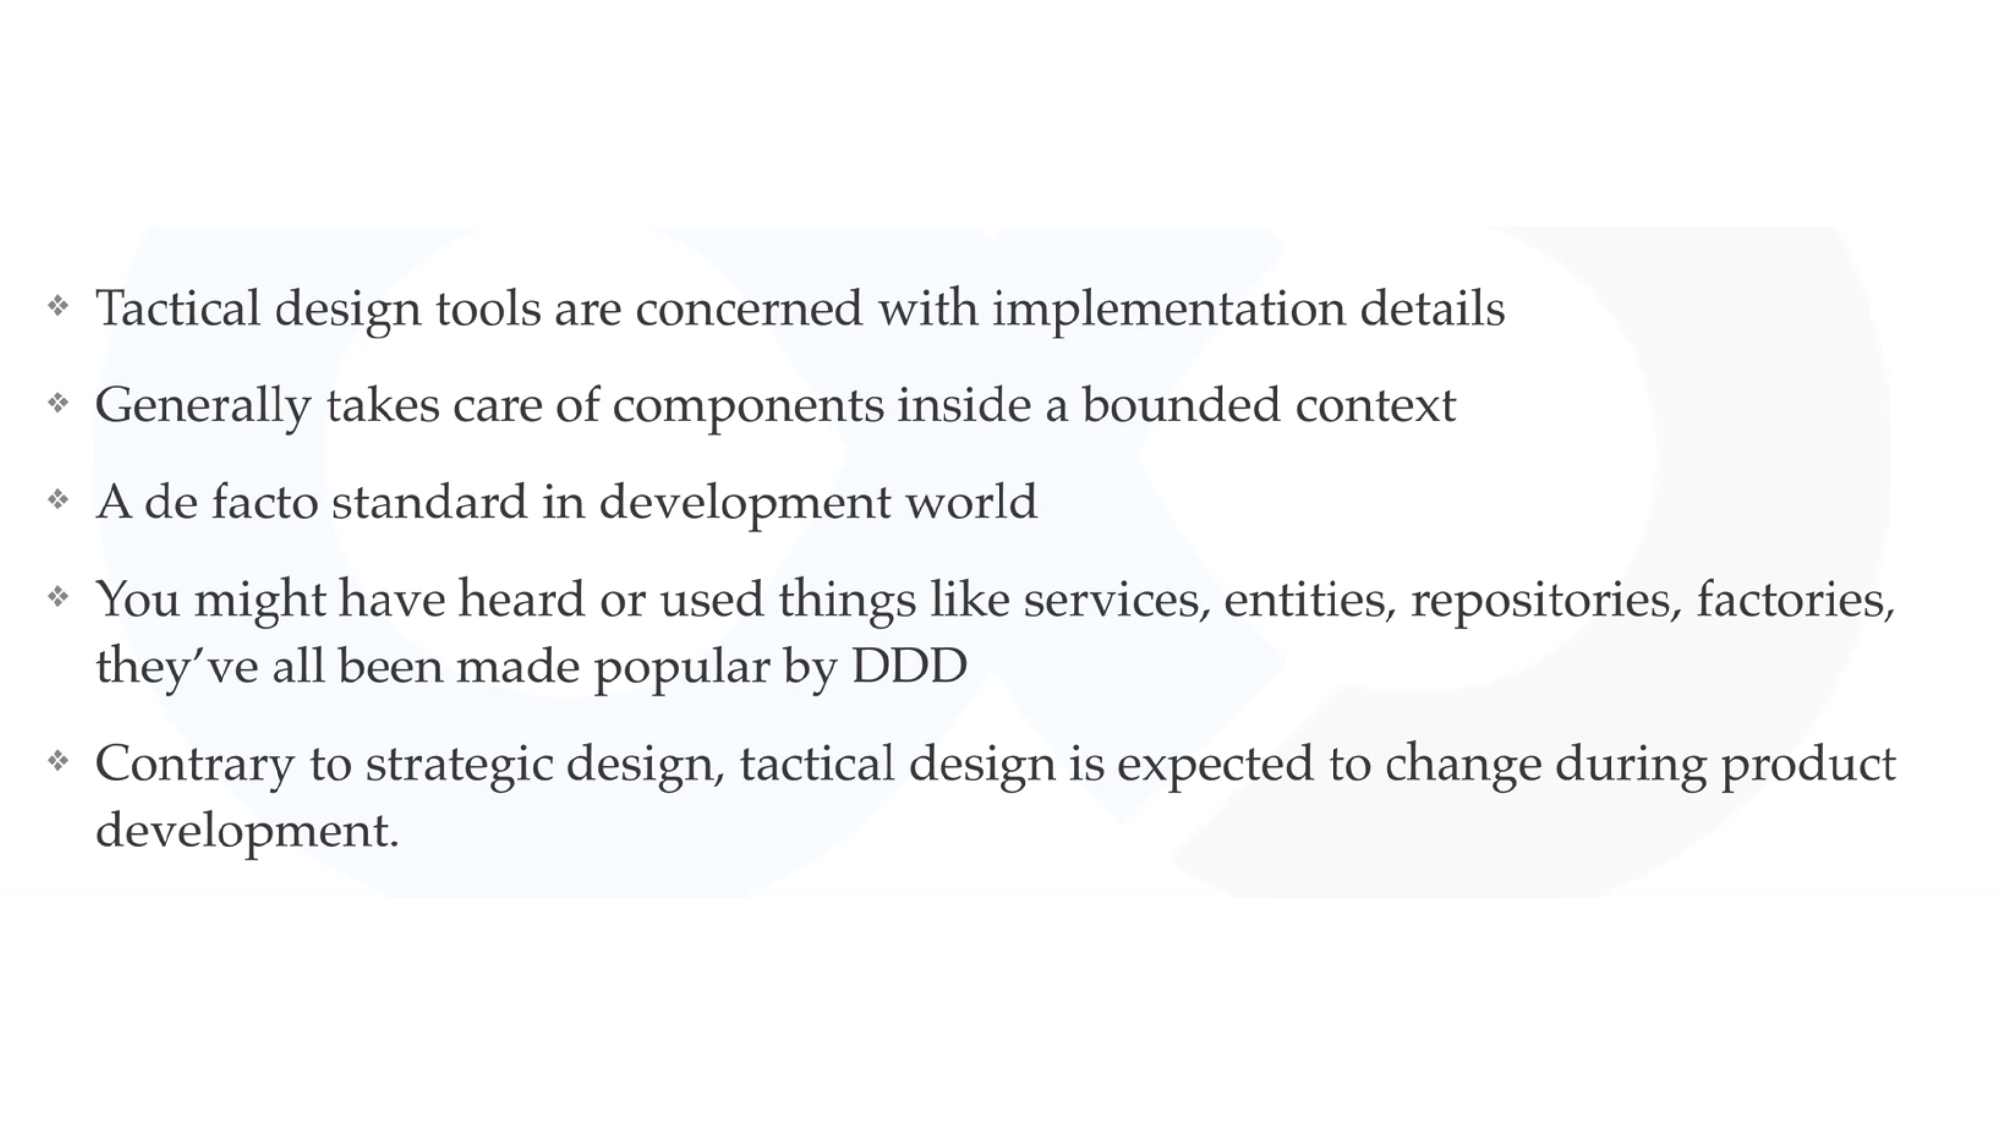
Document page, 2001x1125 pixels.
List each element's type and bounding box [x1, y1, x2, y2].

picture [0, 227, 2000, 898]
